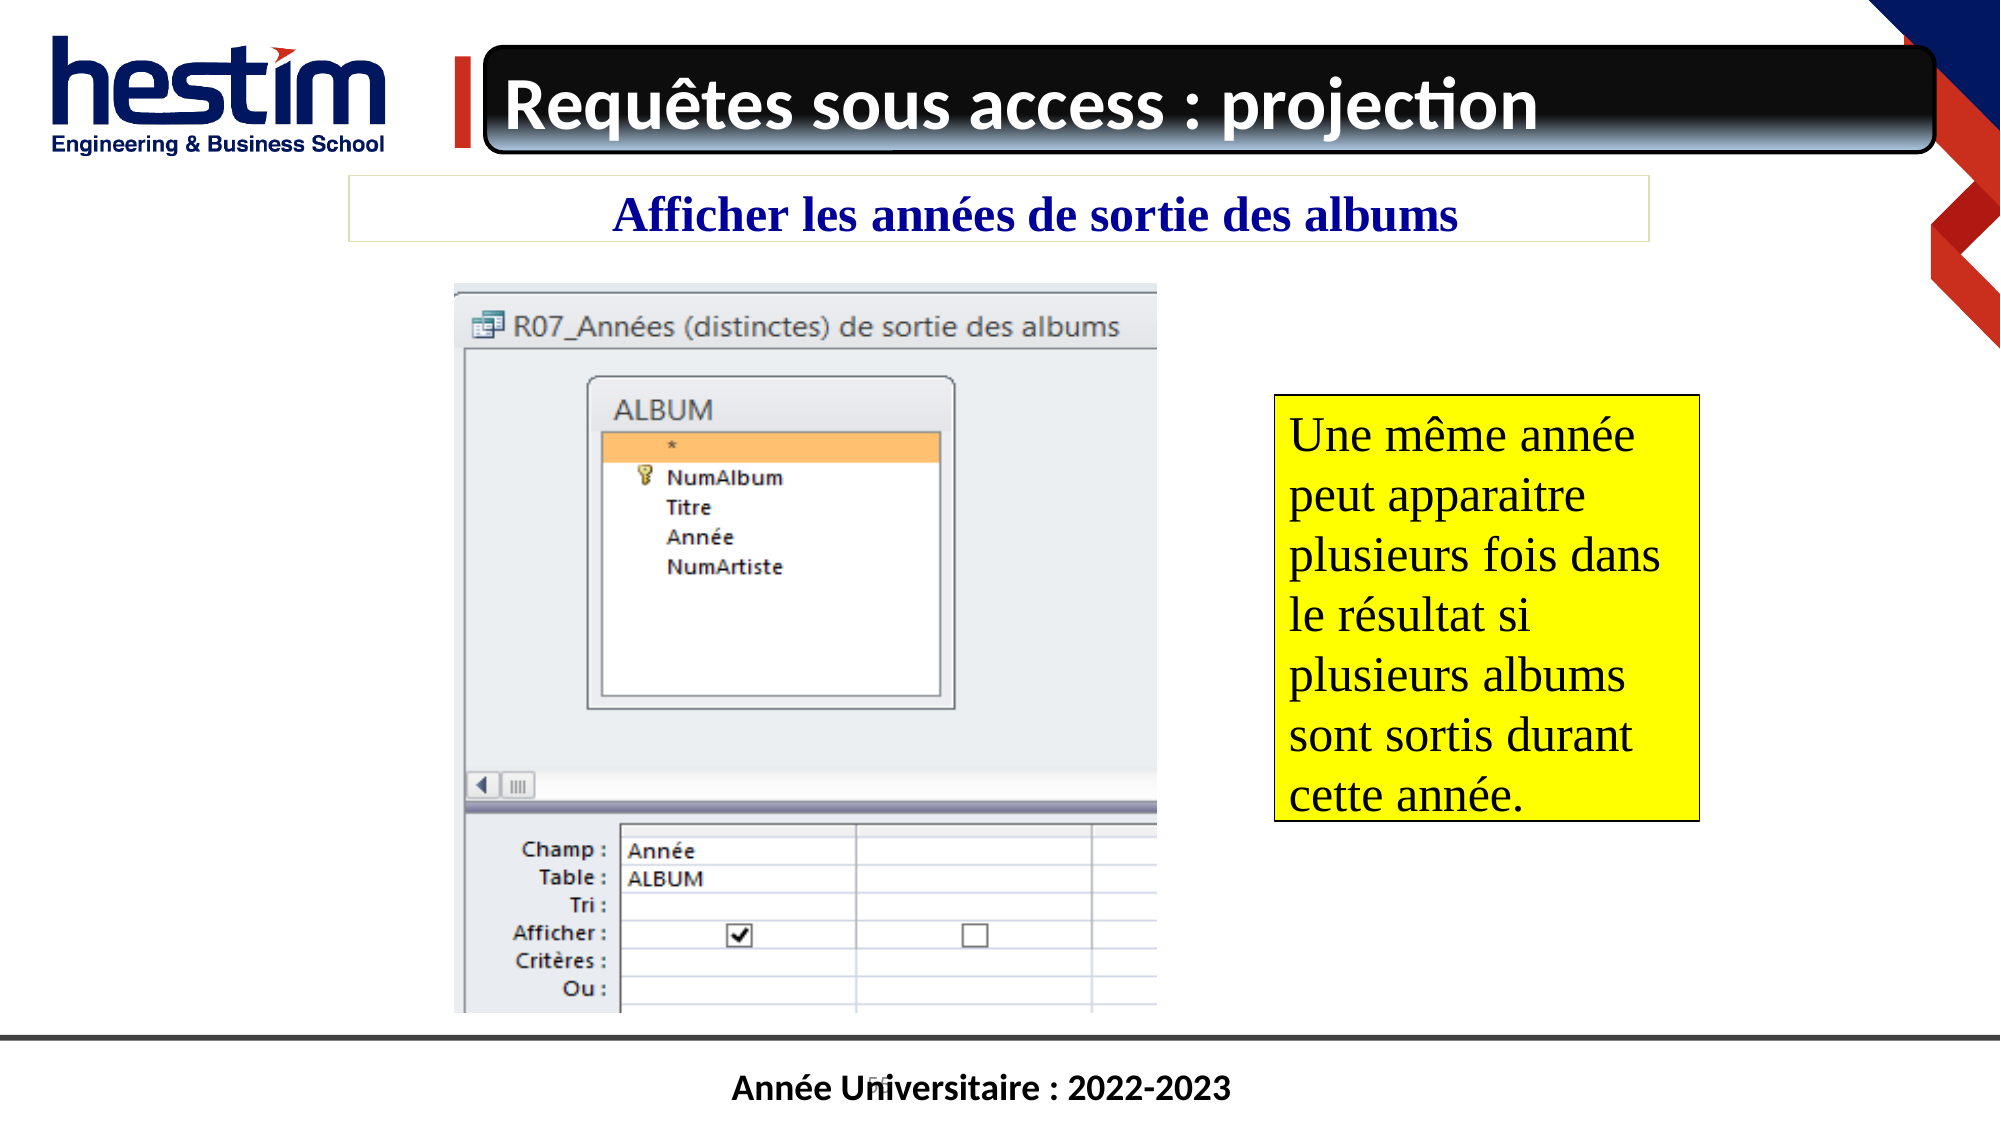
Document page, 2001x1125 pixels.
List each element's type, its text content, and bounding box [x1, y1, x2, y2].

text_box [1866, 0, 2000, 350]
text_box Année Universitaire : 2022-2023 [716, 1056, 1247, 1125]
picture [33, 28, 403, 162]
text_box Une même année peut apparaitre plusieurs fois dans le résultat si plusieurs albums sont sortis durant cette année. [1274, 395, 1700, 821]
picture [454, 283, 1157, 1013]
text_box Afficher les années de sortie des albums [349, 175, 1649, 242]
slide_number 55 [654, 1053, 1105, 1114]
text_box Requêtes sous access : projection [484, 45, 1866, 154]
text_box [454, 55, 472, 149]
